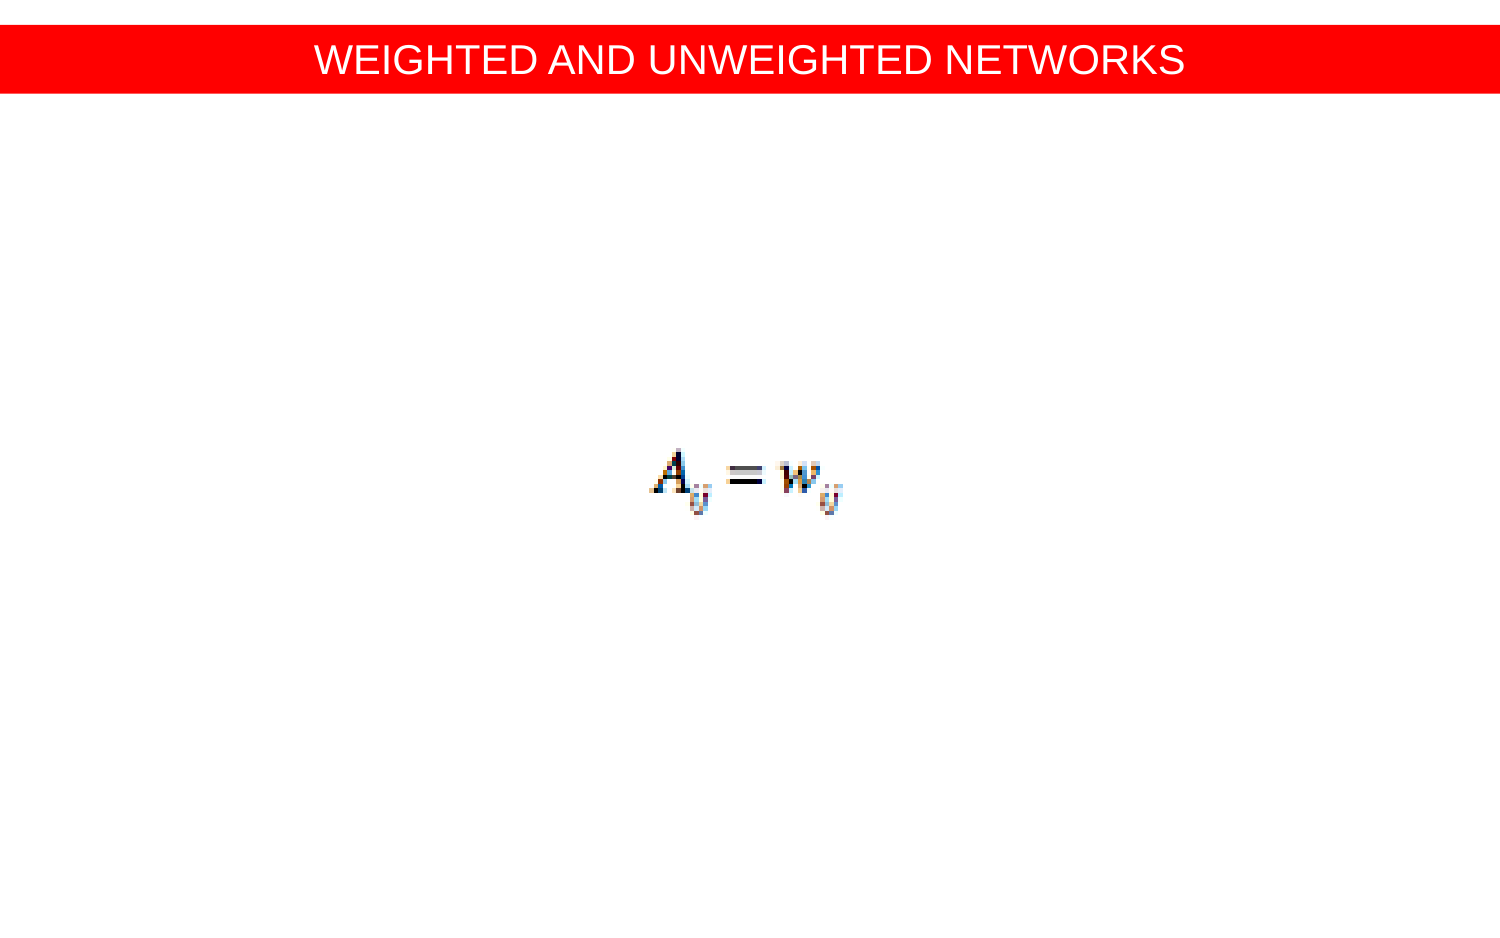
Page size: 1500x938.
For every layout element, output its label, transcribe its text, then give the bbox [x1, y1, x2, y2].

text_box WEIGHTED AND UNWEIGHTED NETWORKS [0, 24, 1500, 94]
picture [581, 420, 870, 547]
